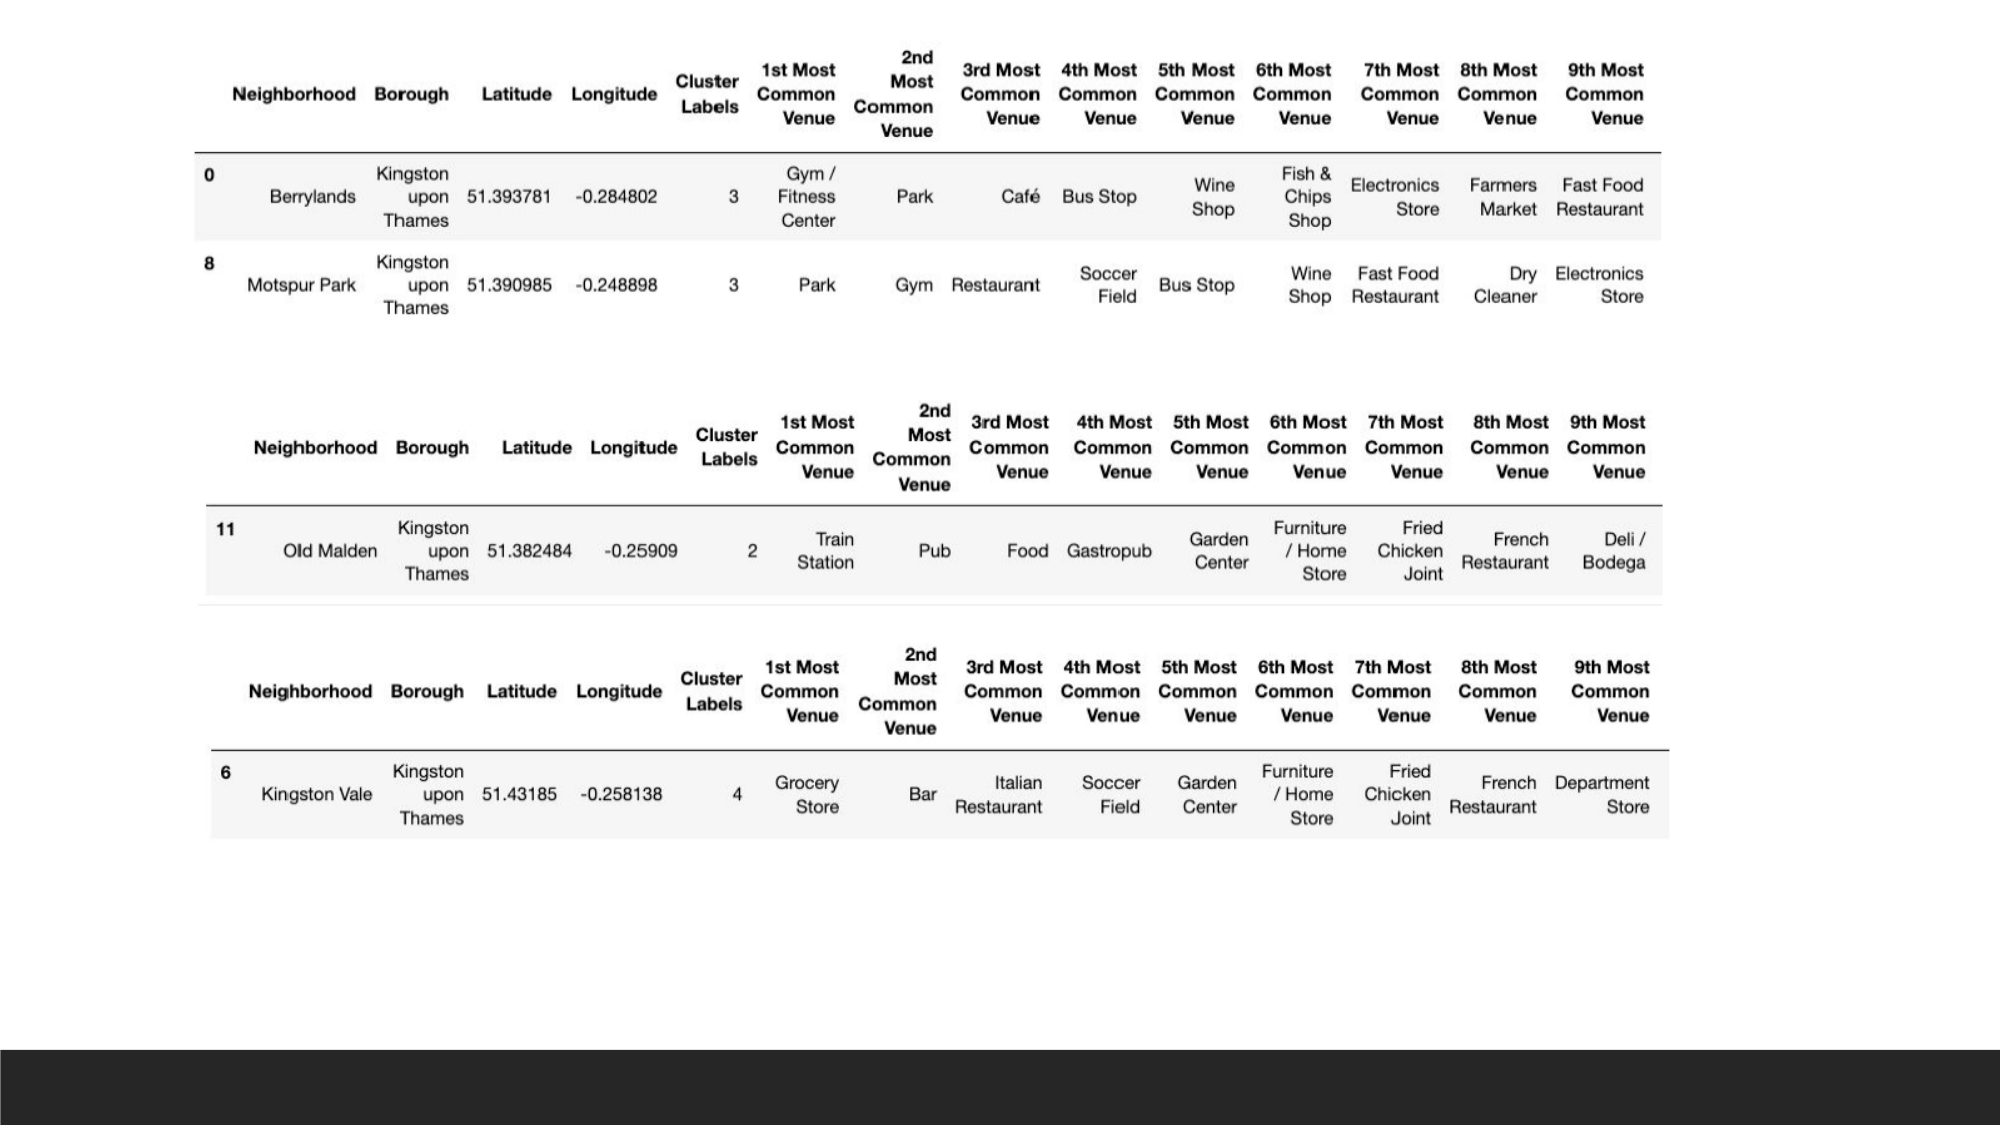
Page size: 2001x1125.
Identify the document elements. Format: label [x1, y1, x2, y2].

picture [171, 35, 1694, 334]
picture [194, 395, 1694, 612]
picture [204, 641, 1713, 853]
